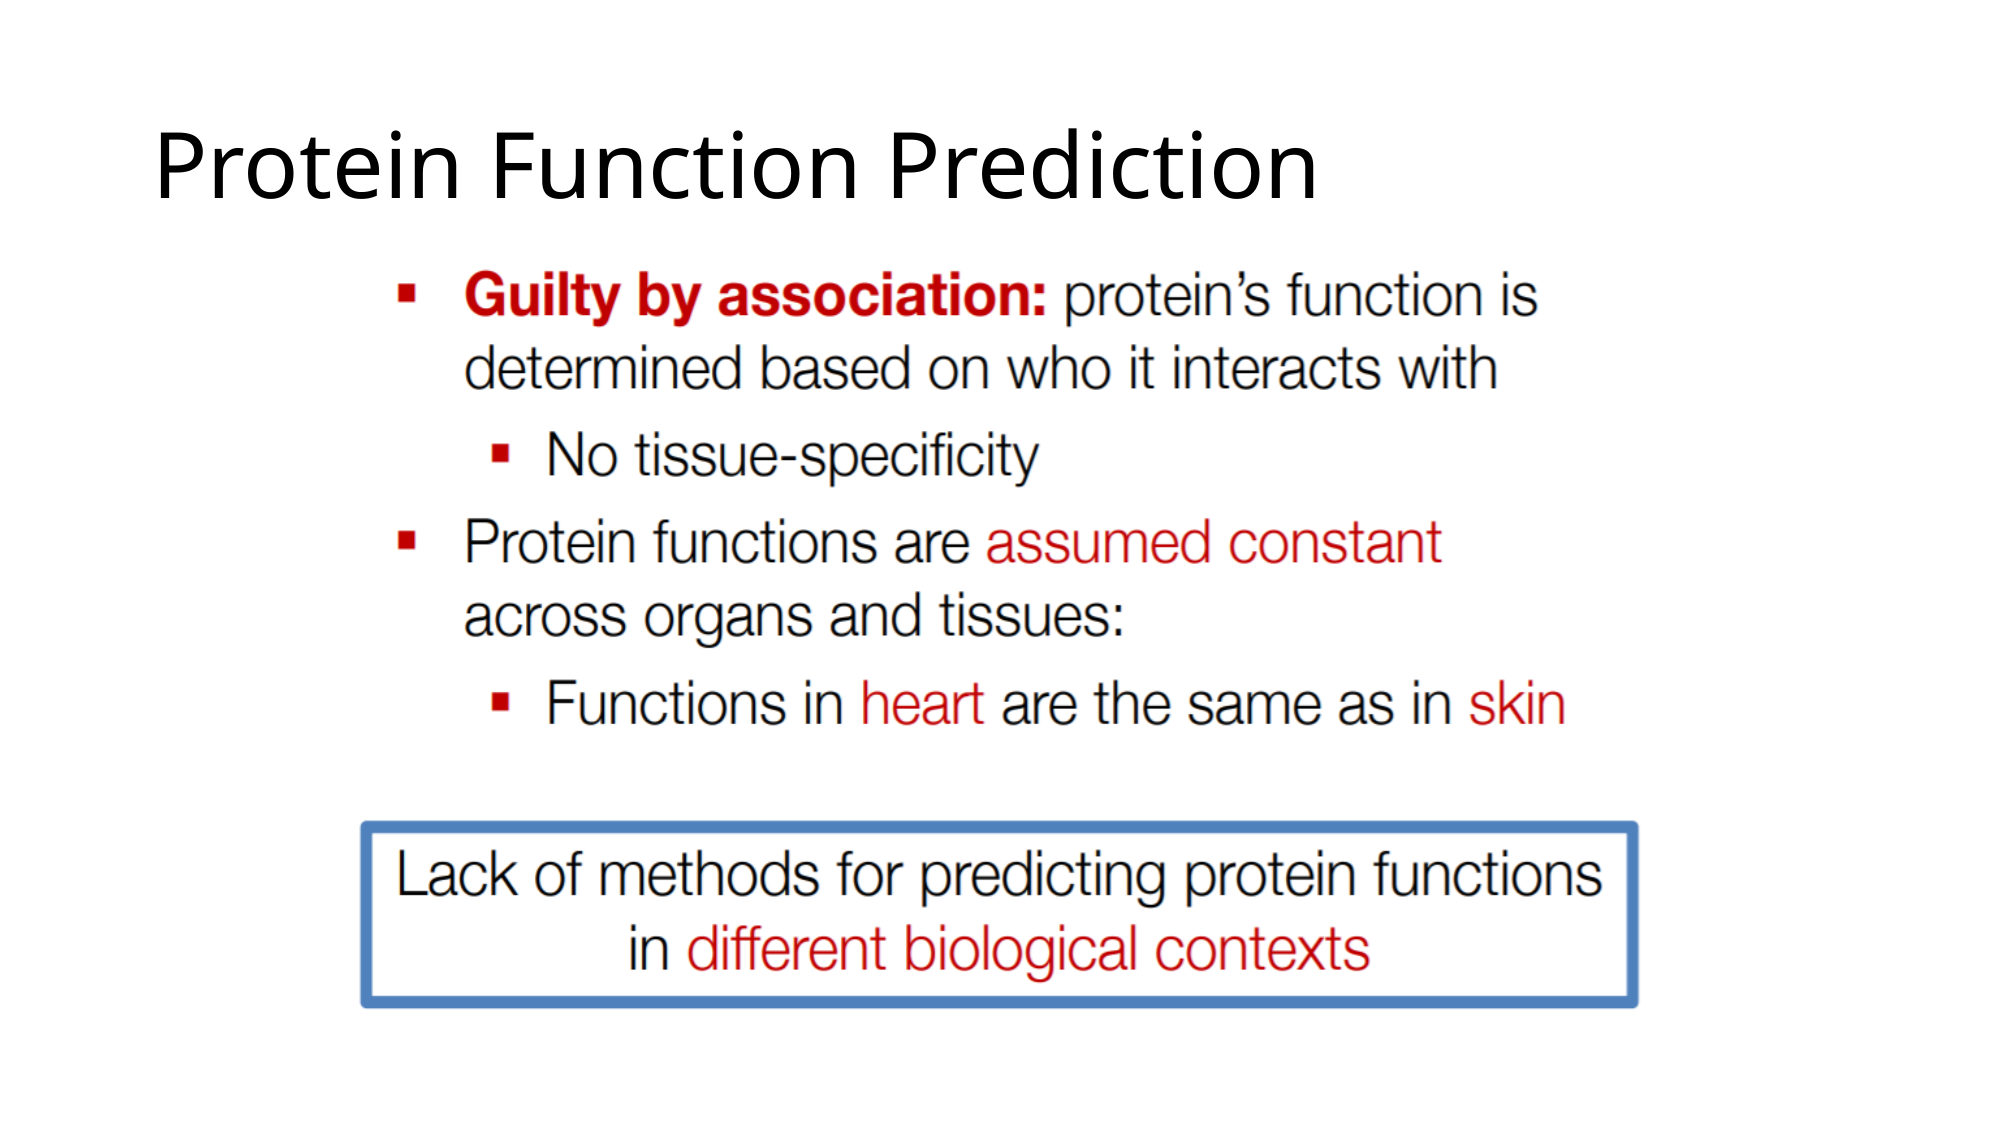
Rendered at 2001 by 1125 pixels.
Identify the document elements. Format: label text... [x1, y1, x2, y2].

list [348, 256, 1652, 1014]
title Protein Function Prediction [137, 59, 1863, 278]
